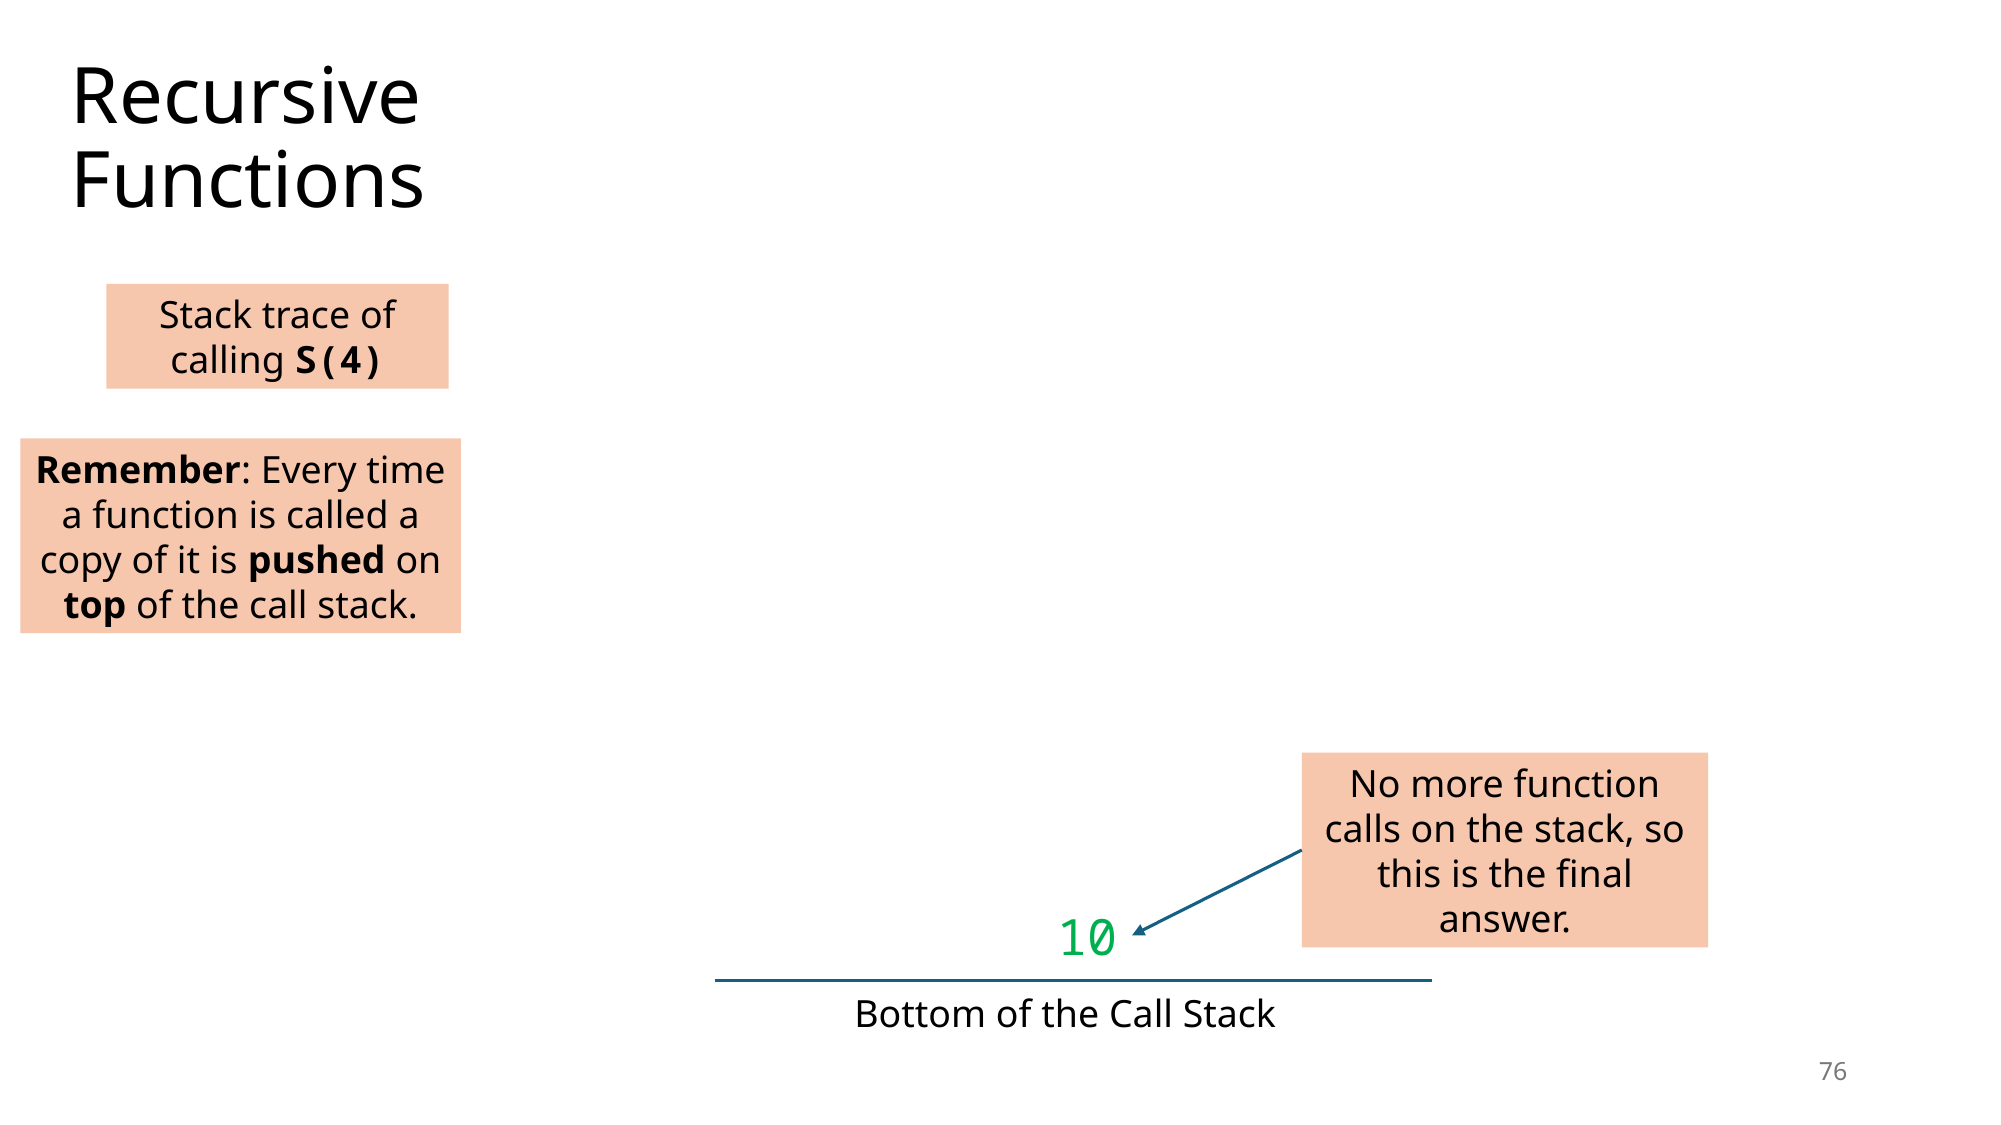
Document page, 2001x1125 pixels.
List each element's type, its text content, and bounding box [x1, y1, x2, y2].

text_box Remember: Every time a function is called a copy of it is pushed on top of the call stack. [20, 438, 461, 634]
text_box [1129, 827, 1303, 937]
text_box 10 [1042, 898, 1132, 973]
text_box Stack trace of calling S(4) [106, 283, 449, 389]
title Recursive Functions [55, 31, 462, 249]
text_box Bottom of the Call Stack [839, 982, 1292, 1042]
slide_number 76 [1412, 1042, 1863, 1103]
text_box No more function calls on the stack, so this is the final answer. [1301, 752, 1709, 948]
